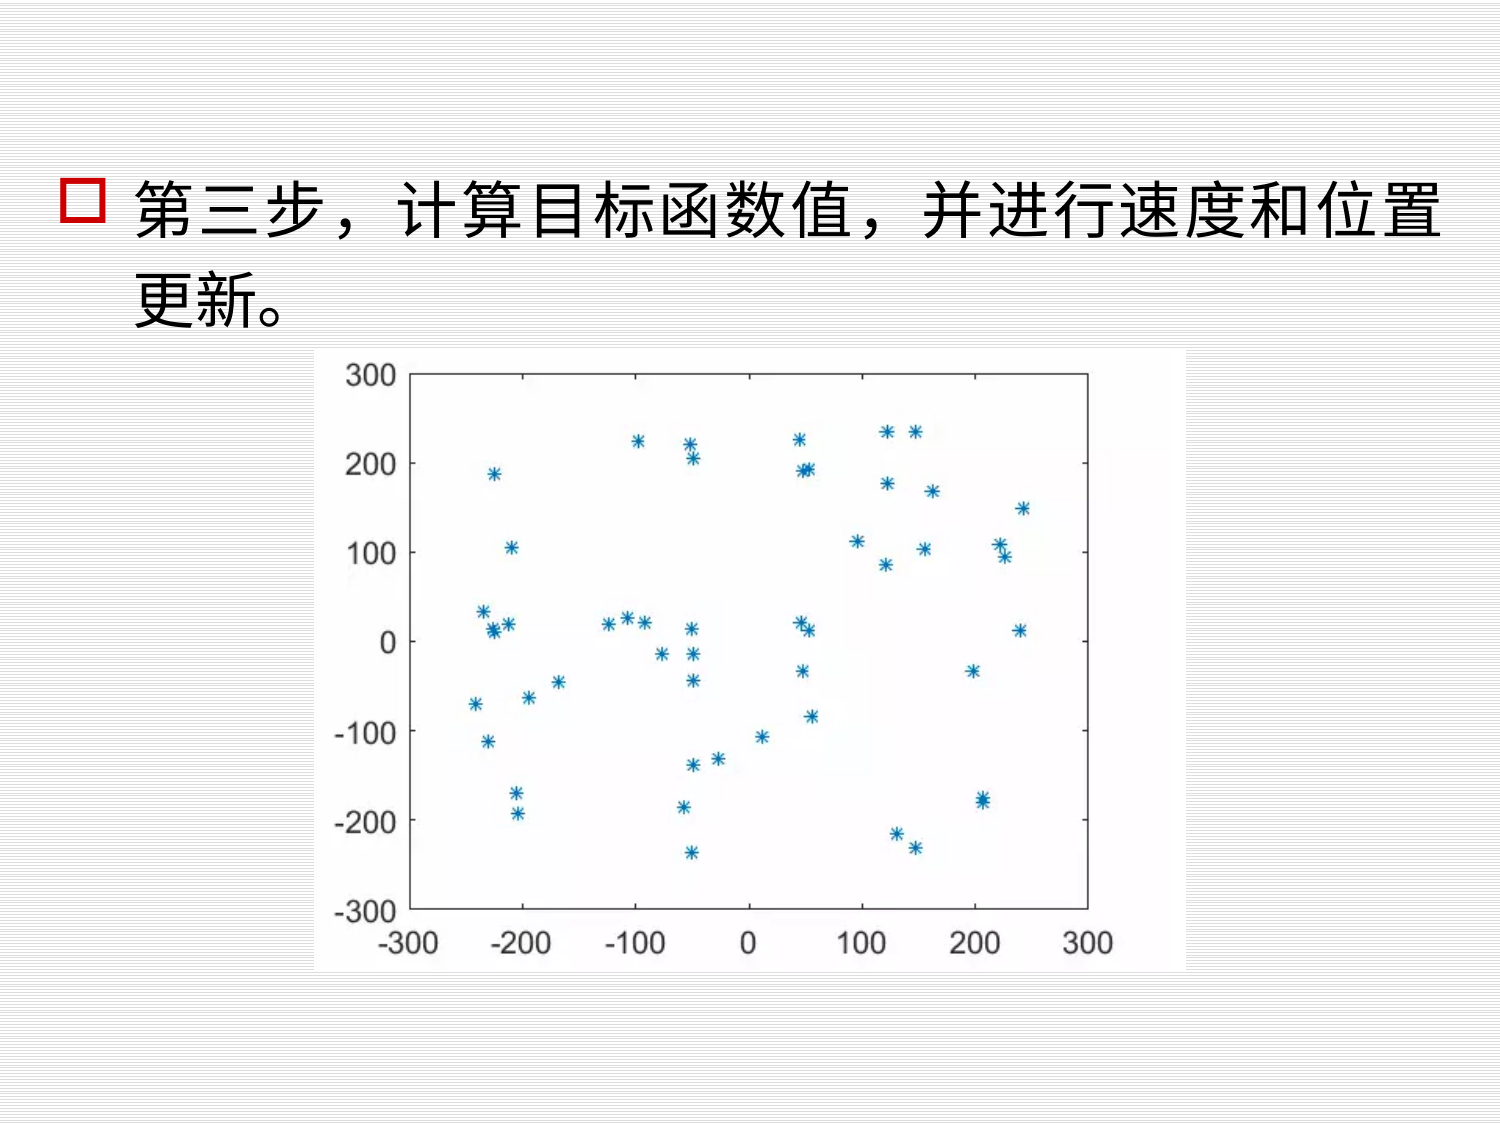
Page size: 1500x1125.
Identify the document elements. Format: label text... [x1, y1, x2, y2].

list 第三步，计算目标函数值，并进行速度和位置更新。 [40, 148, 1460, 1036]
picture [314, 350, 1186, 971]
